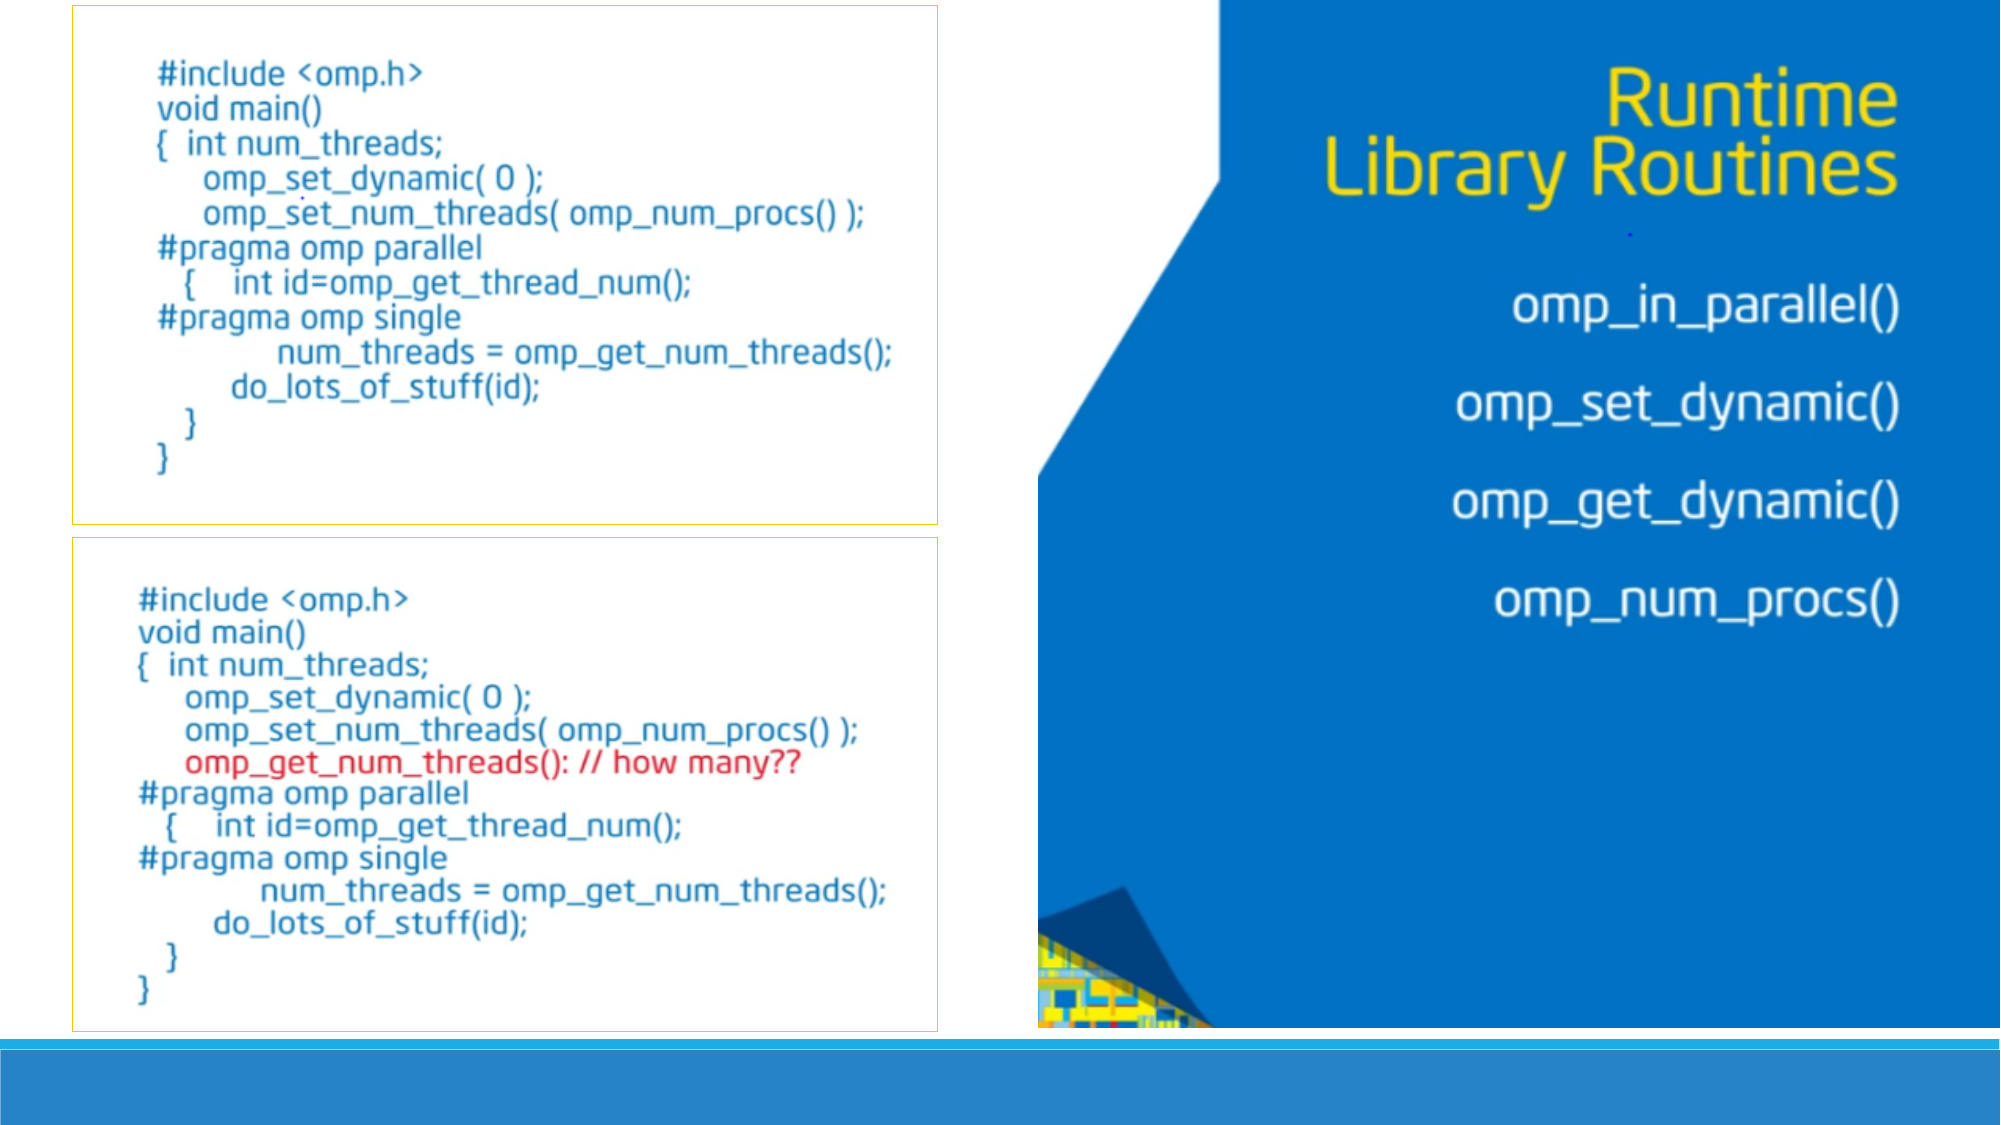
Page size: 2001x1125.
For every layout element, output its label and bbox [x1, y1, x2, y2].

picture [71, 4, 939, 525]
picture [1038, 0, 2000, 1029]
picture [71, 536, 939, 1033]
